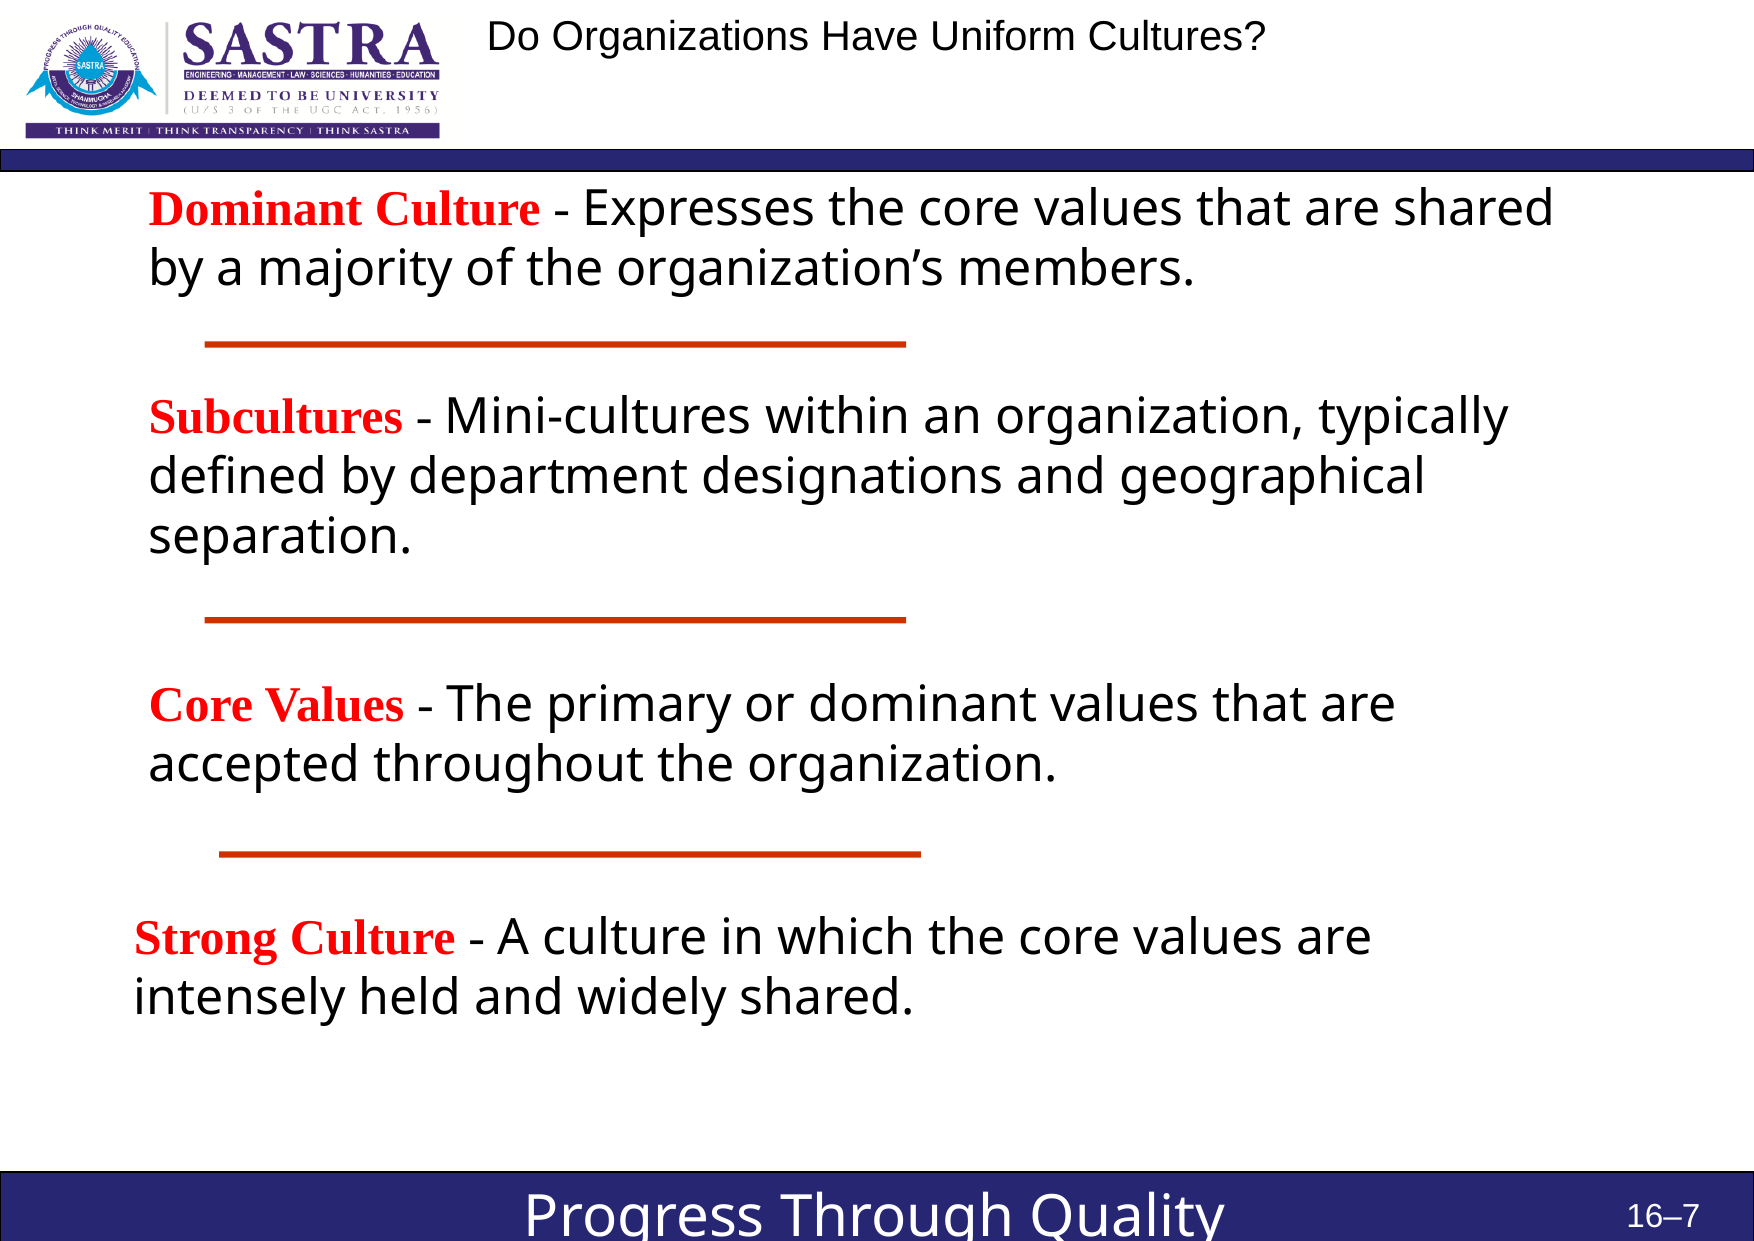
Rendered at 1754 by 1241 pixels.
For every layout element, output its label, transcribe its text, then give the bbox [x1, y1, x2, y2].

slide_number 16–7 [1307, 1184, 1718, 1237]
text_box Dominant Culture - Expresses the core values that are shared by a majority of the organization’s members. [131, 166, 1608, 304]
picture [0, 13, 465, 146]
text_box Core Values - The primary or dominant values that are accepted throughout the organization. [131, 662, 1579, 800]
text_box Strong Culture - A culture in which the core values are intensely held and widely shared. [116, 896, 1520, 1034]
title Do Organizations Have Uniform Cultures? [131, 0, 1623, 124]
text_box Subcultures - Mini-cultures within an organization, typically defined by department designations and geographical separation. [131, 375, 1579, 573]
